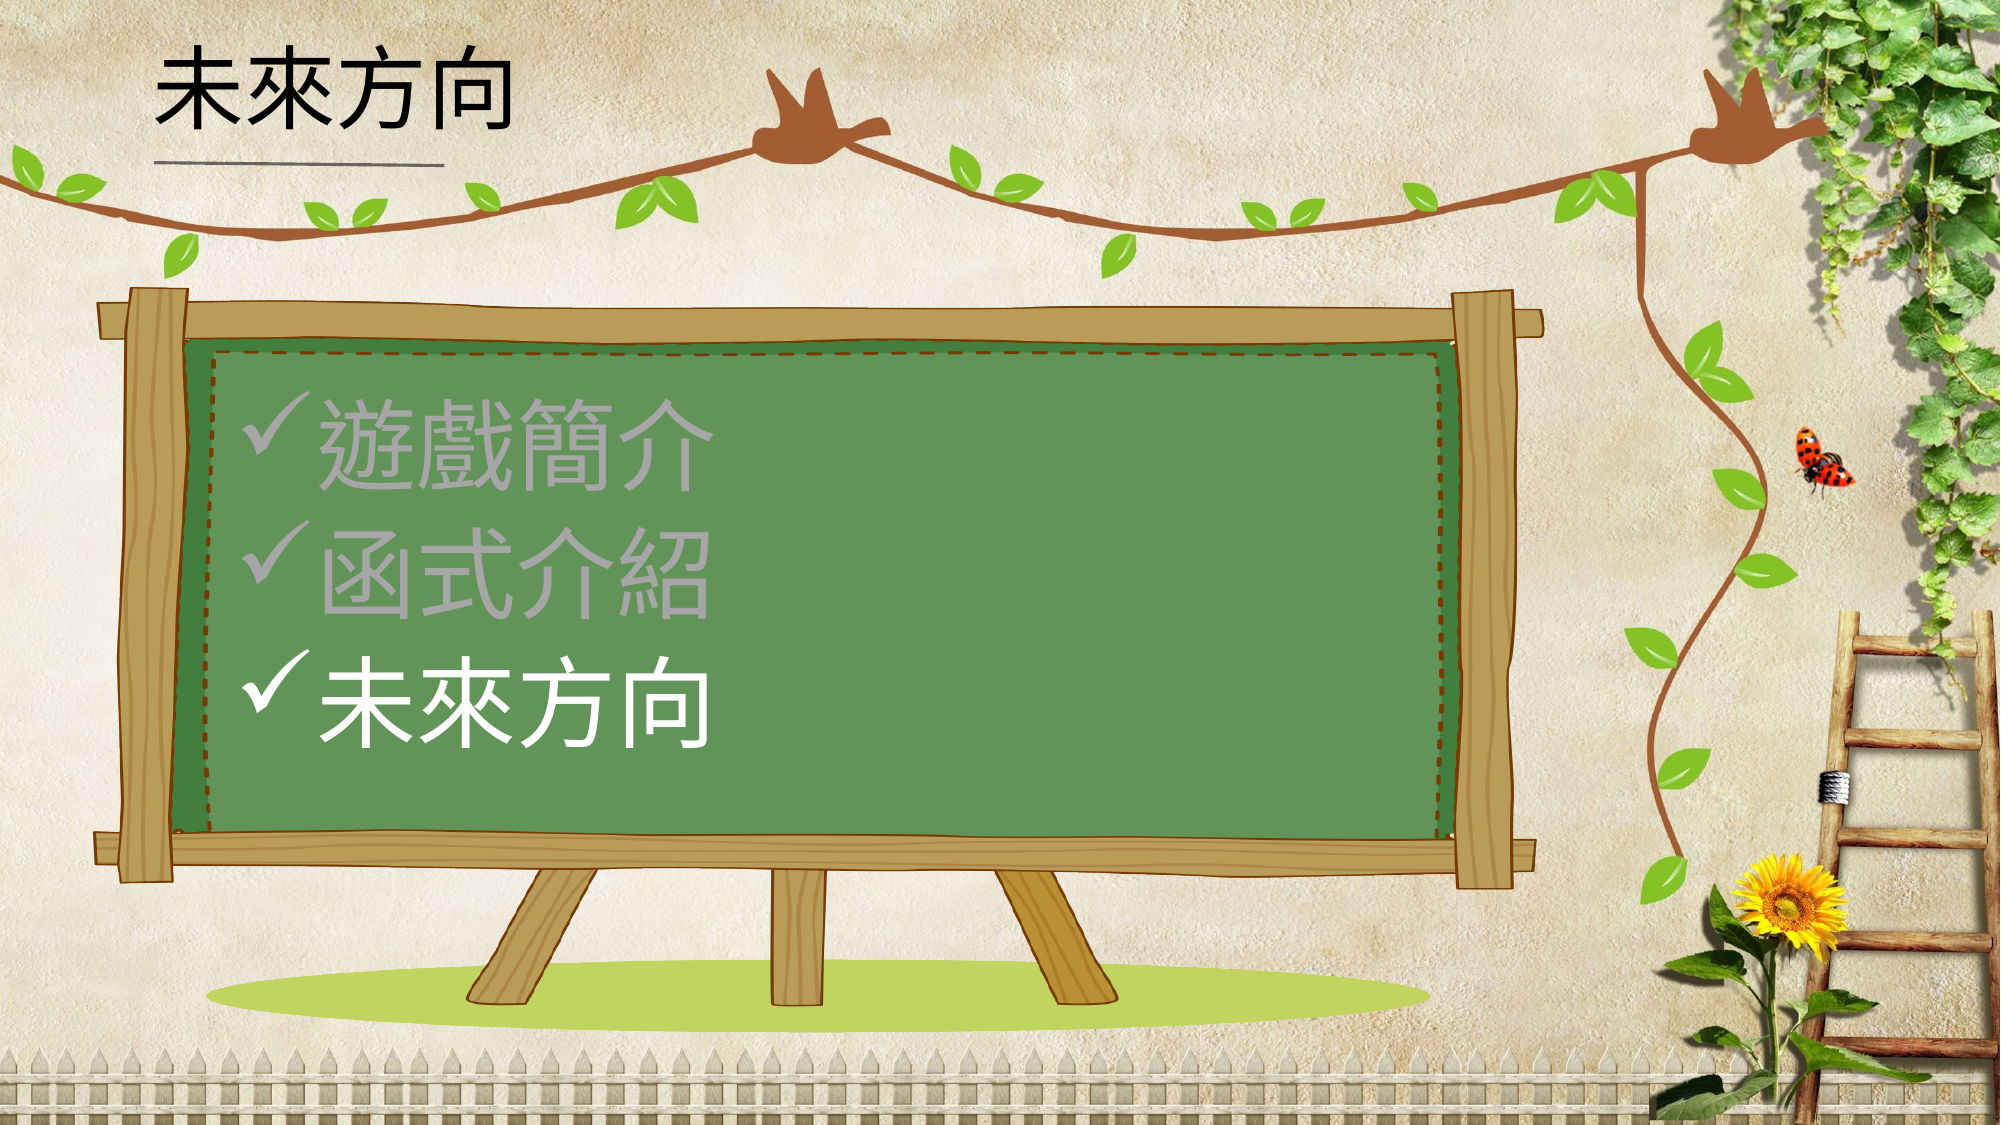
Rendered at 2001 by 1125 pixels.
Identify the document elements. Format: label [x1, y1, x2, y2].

text_box [154, 162, 445, 166]
picture [0, 0, 2000, 1125]
